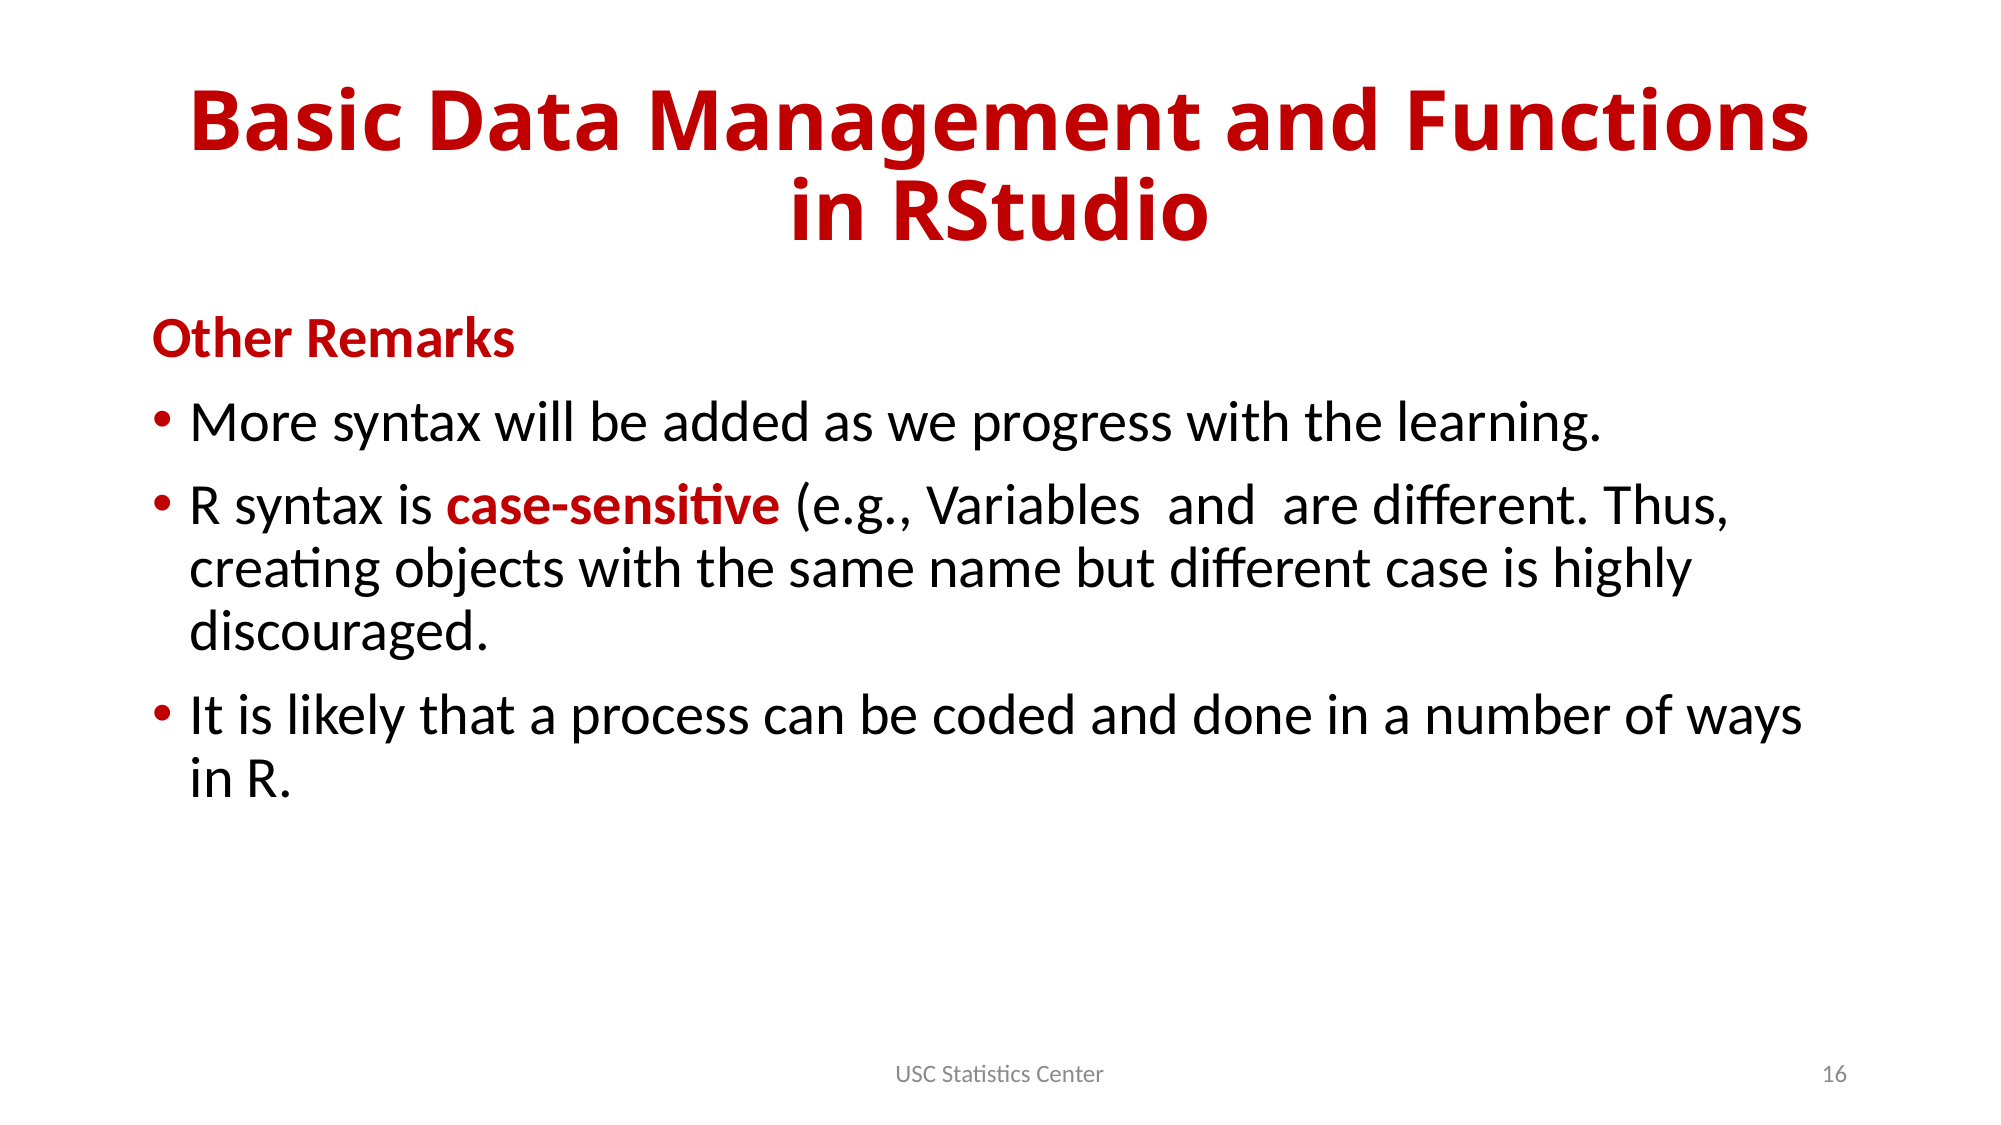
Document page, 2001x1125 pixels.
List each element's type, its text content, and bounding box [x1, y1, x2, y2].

slide_number 16 [1412, 1042, 1863, 1103]
title Basic Data Management and Functions in RStudio [137, 59, 1863, 278]
footer USC Statistics Center [662, 1042, 1338, 1103]
